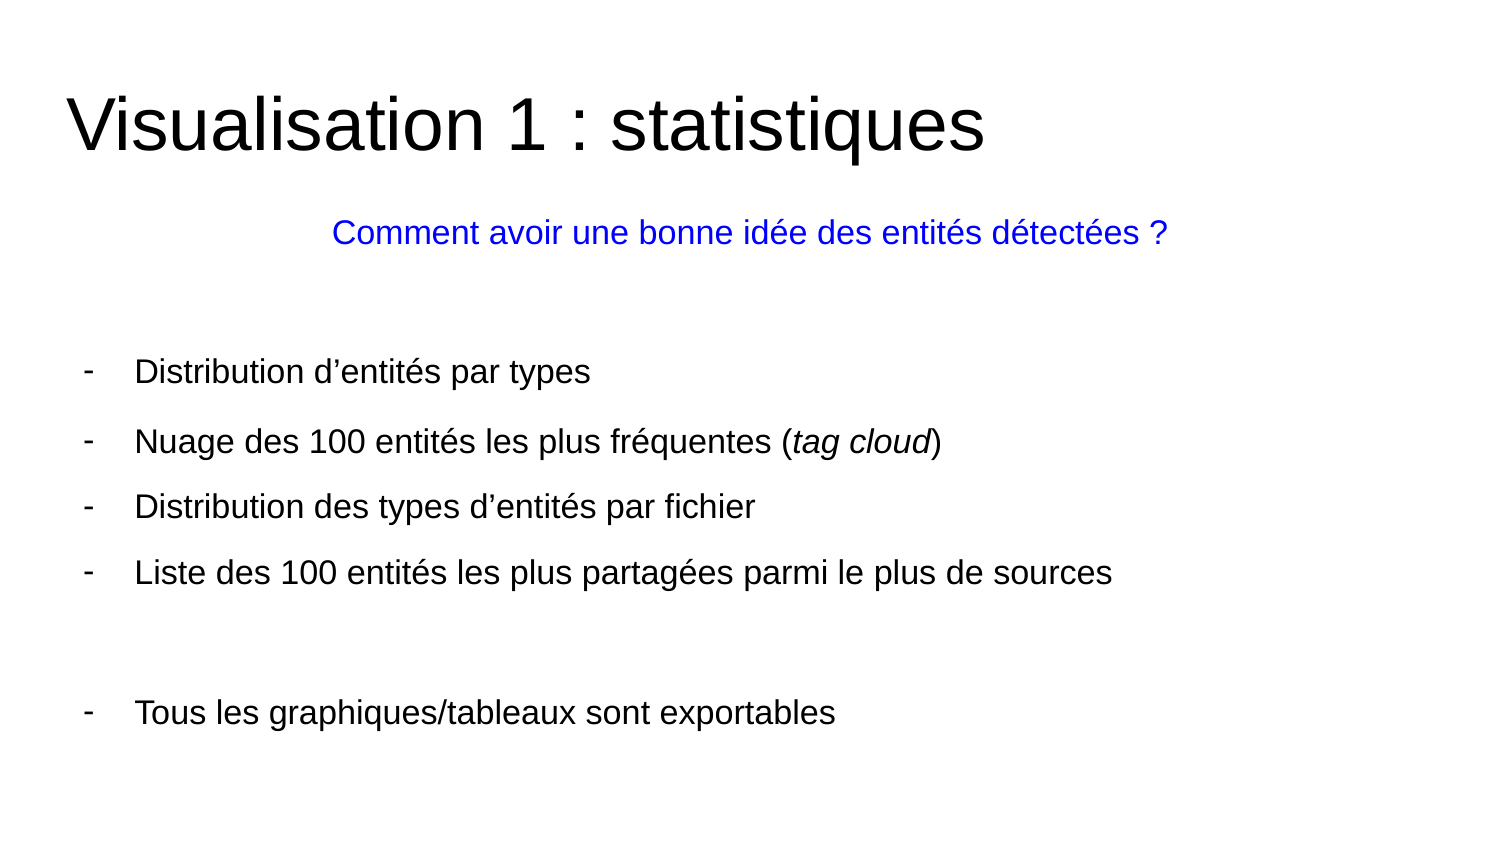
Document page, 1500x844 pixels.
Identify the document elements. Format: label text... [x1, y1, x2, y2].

title Visualisation 1 : statistiques [51, 72, 1449, 167]
list Comment avoir une bonne idée des entités détectées ? Distribution d’entités par types Nuage des 100 entités les plus fréquentes (tag cloud) Distribution des types d’entités par fichier Liste des 100 entités les plus partagées parmi le plus de sources Tous les graphiques/tableaux sont exportables [51, 189, 1449, 750]
